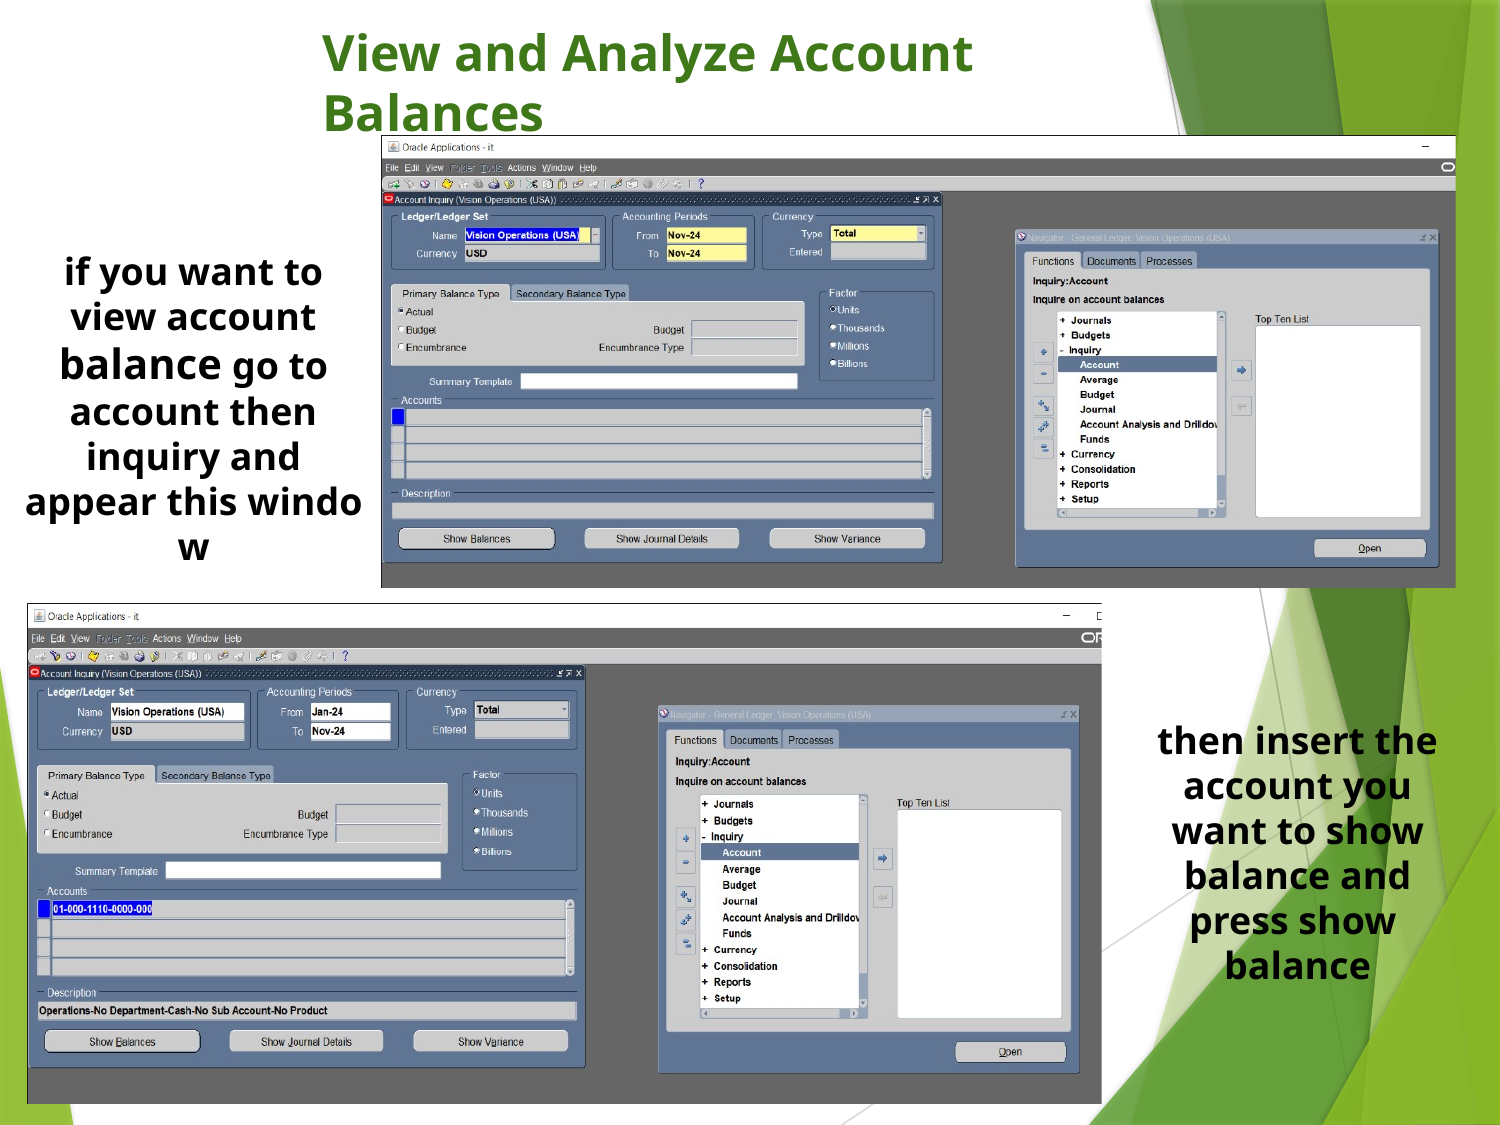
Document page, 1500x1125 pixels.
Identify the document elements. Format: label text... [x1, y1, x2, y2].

picture [26, 603, 1103, 1104]
picture [380, 135, 1457, 588]
text_box View and Analyze Account Balances [307, 14, 1168, 150]
text_box if you want to view account balance go to account then inquiry and appear this window [6, 240, 375, 576]
text_box then insert the account you want to show balance and press show balance [1142, 709, 1454, 995]
